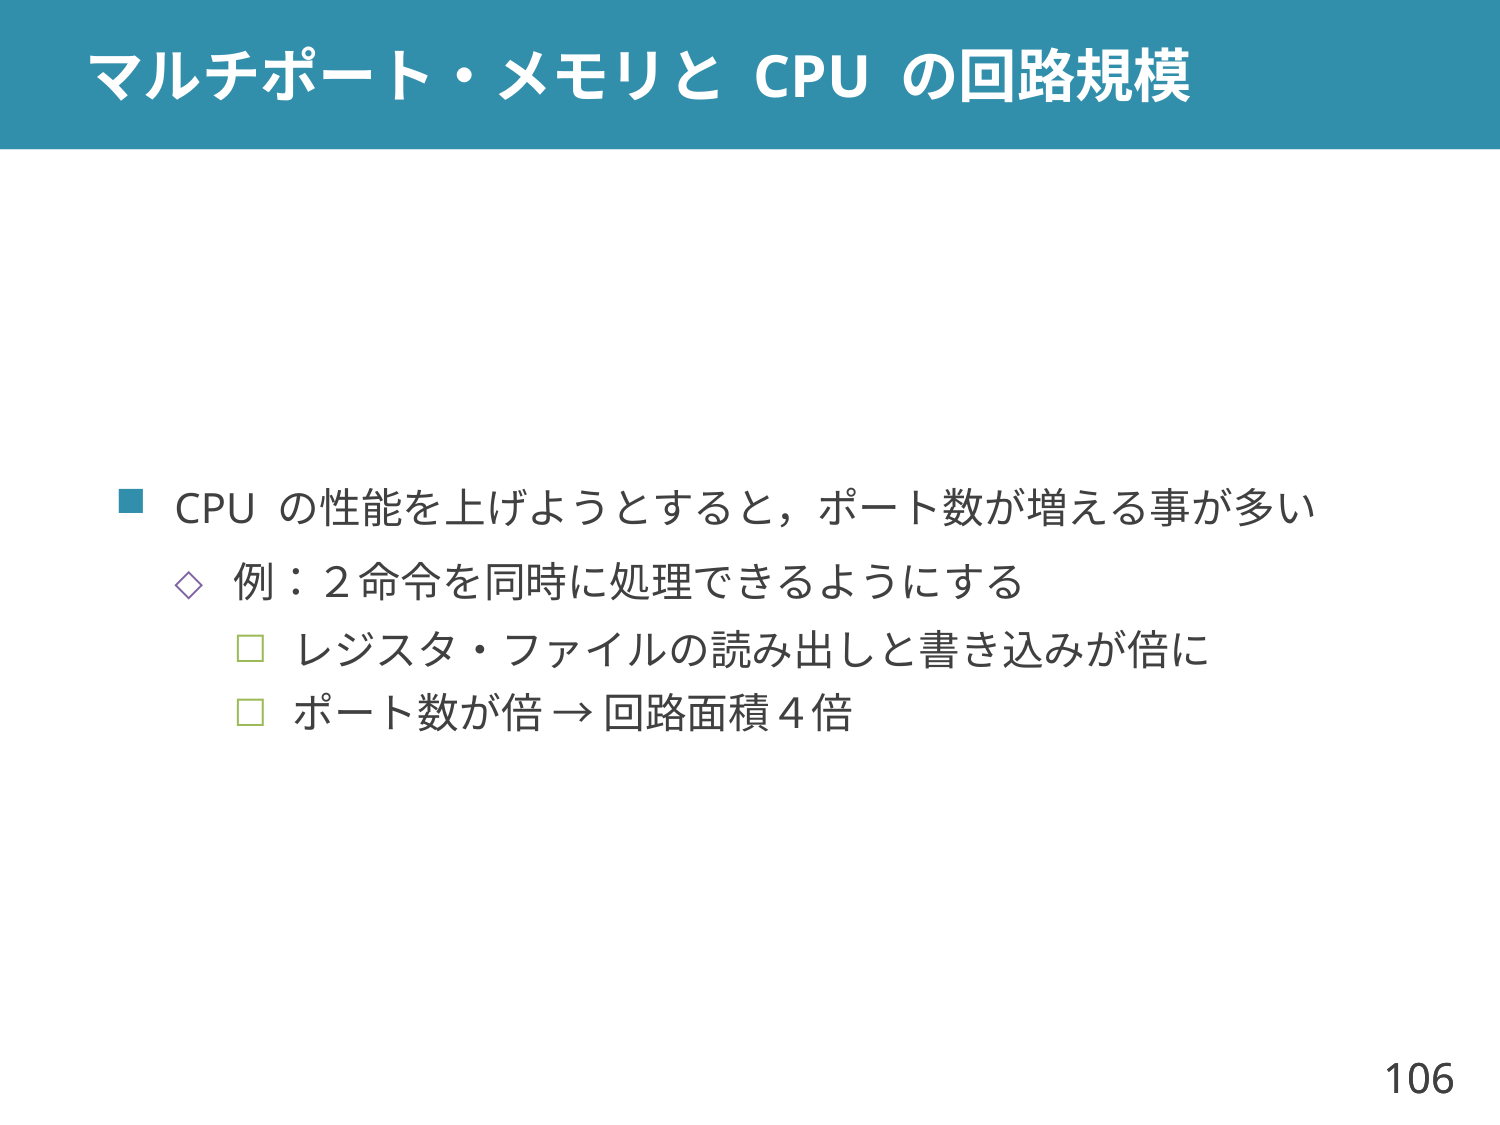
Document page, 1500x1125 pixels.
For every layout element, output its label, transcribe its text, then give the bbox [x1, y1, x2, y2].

list CPU の性能を上げようとすると，ポート数が増える事が多い 例：２命令を同時に処理できるようにする レジスタ・ファイルの読み出しと書き込みが倍に ポート数が倍 → 回路面積４倍 [100, 178, 1459, 1036]
title マルチポート・メモリと CPU の回路規模 [70, 0, 1500, 150]
